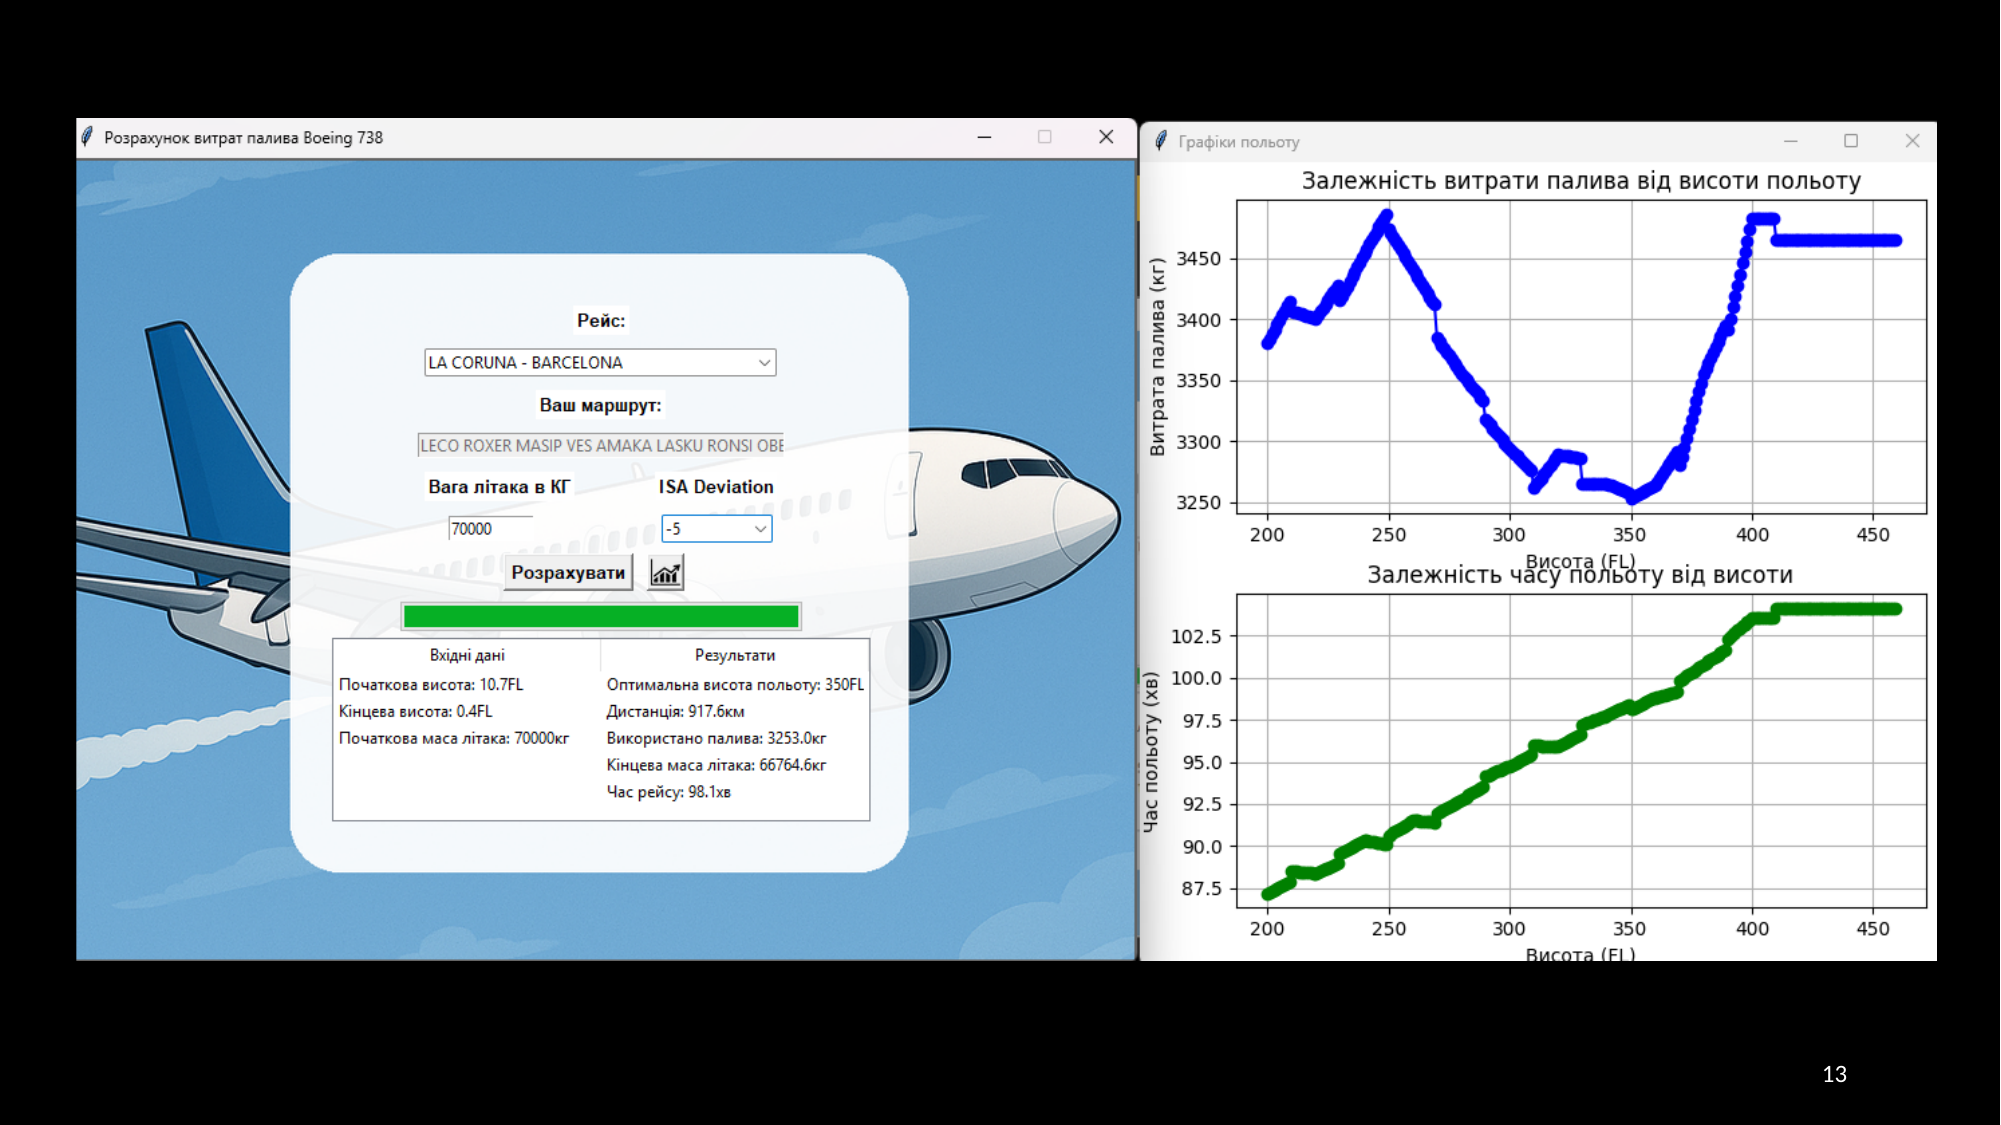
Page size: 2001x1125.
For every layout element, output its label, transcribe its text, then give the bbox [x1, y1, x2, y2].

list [76, 118, 1937, 961]
slide_number 13 [1412, 1042, 1863, 1103]
